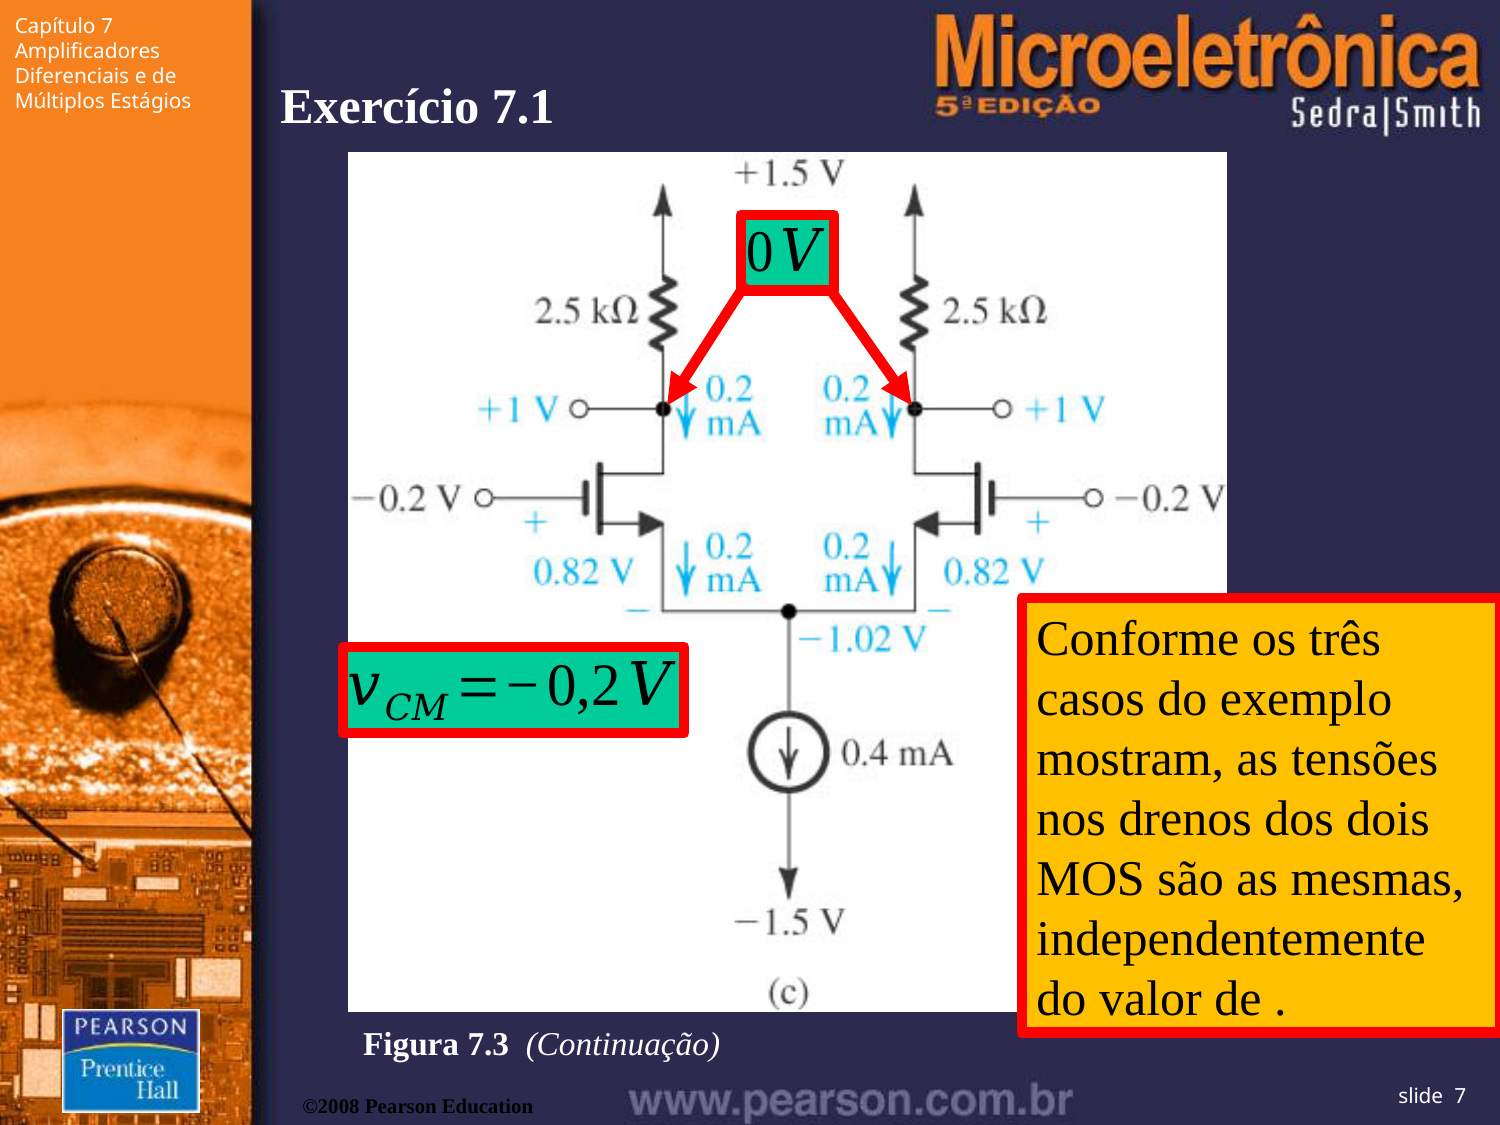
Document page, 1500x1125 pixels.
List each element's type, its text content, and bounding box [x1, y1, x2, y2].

text_box Exercício 7.1 [265, 66, 769, 142]
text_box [667, 219, 912, 406]
text_box Figura 7.3 (Continuação) [348, 1014, 1475, 1070]
picture [0, 0, 1500, 1125]
